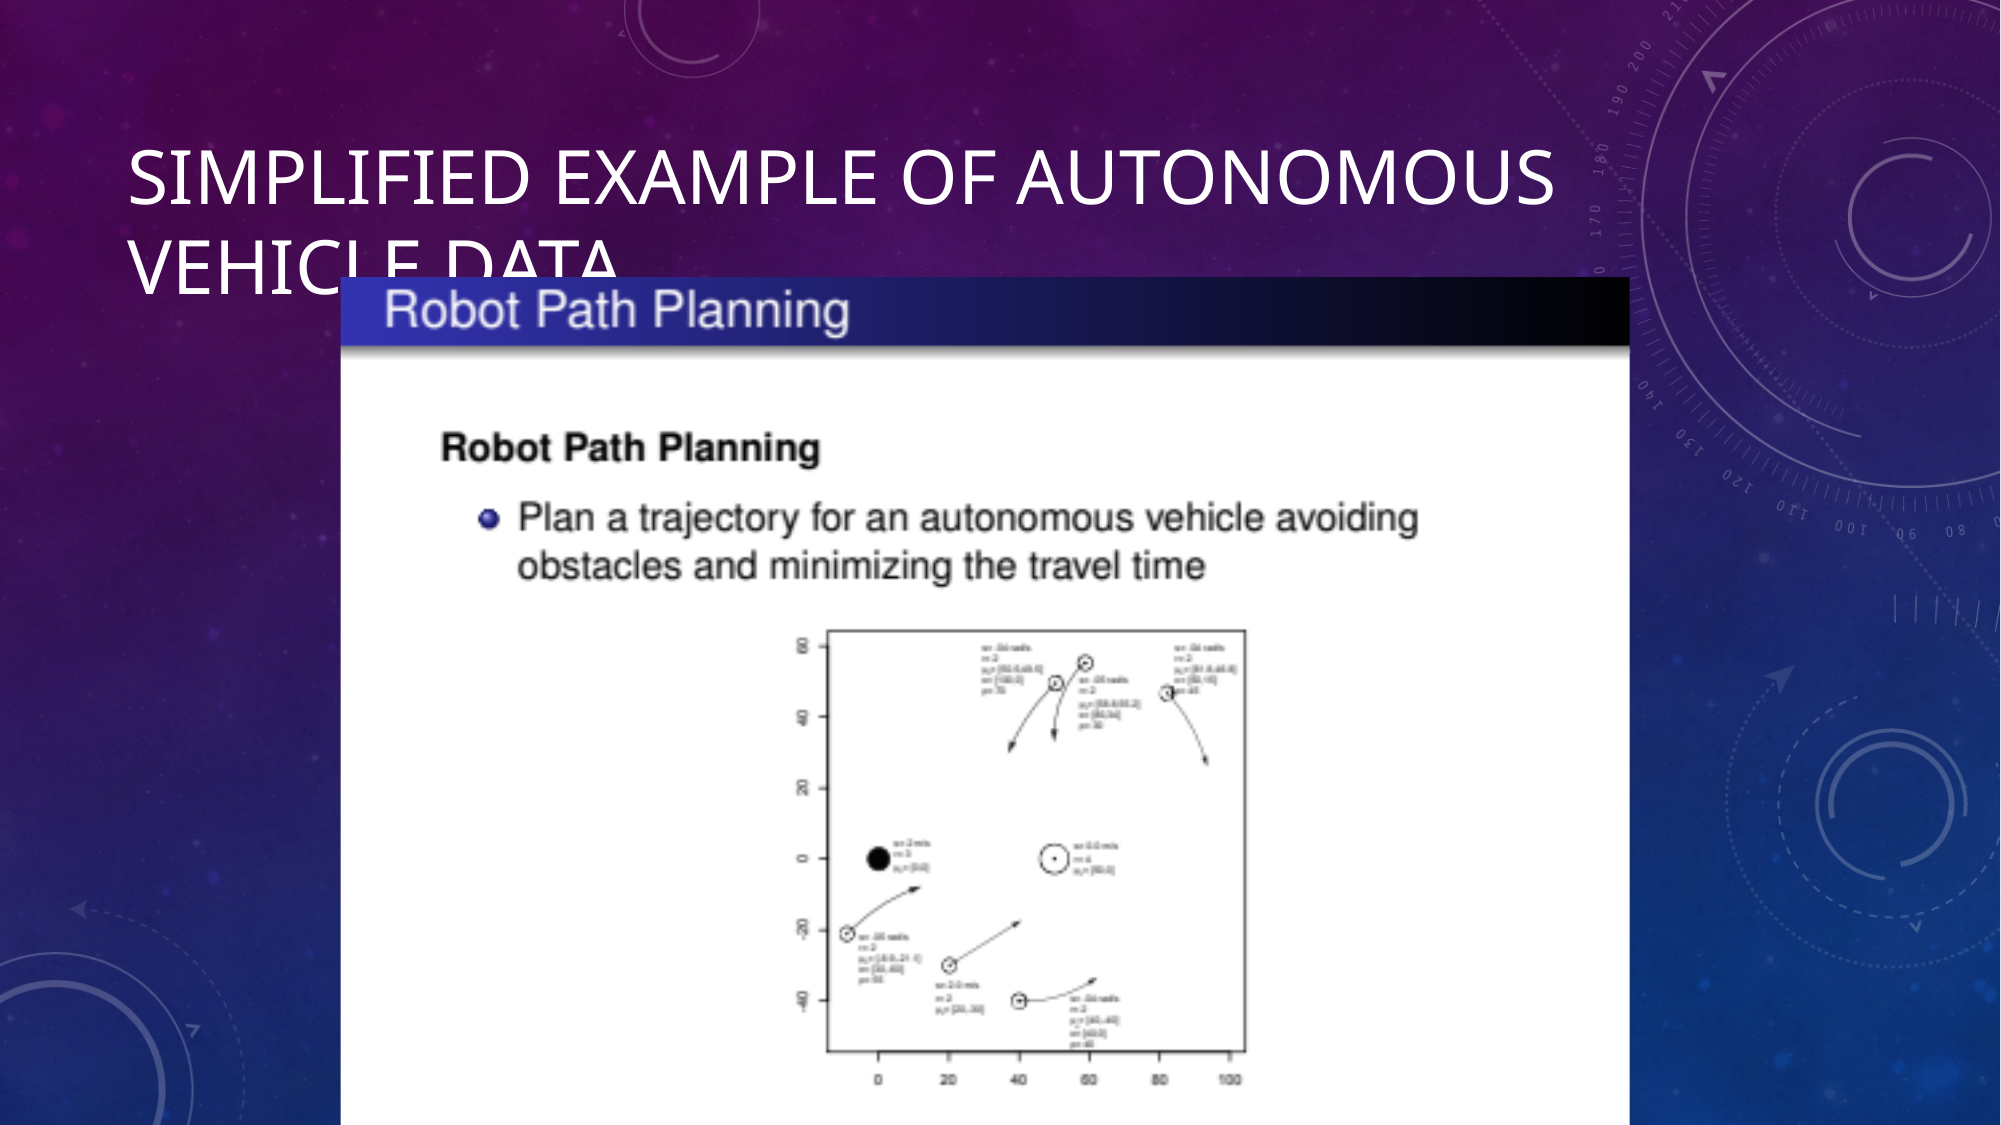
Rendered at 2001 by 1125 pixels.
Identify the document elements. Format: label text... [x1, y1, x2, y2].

title Simplified Example of Autonomous Vehicle Data [112, 99, 1775, 339]
picture [0, 0, 2001, 1125]
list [340, 277, 1630, 1125]
